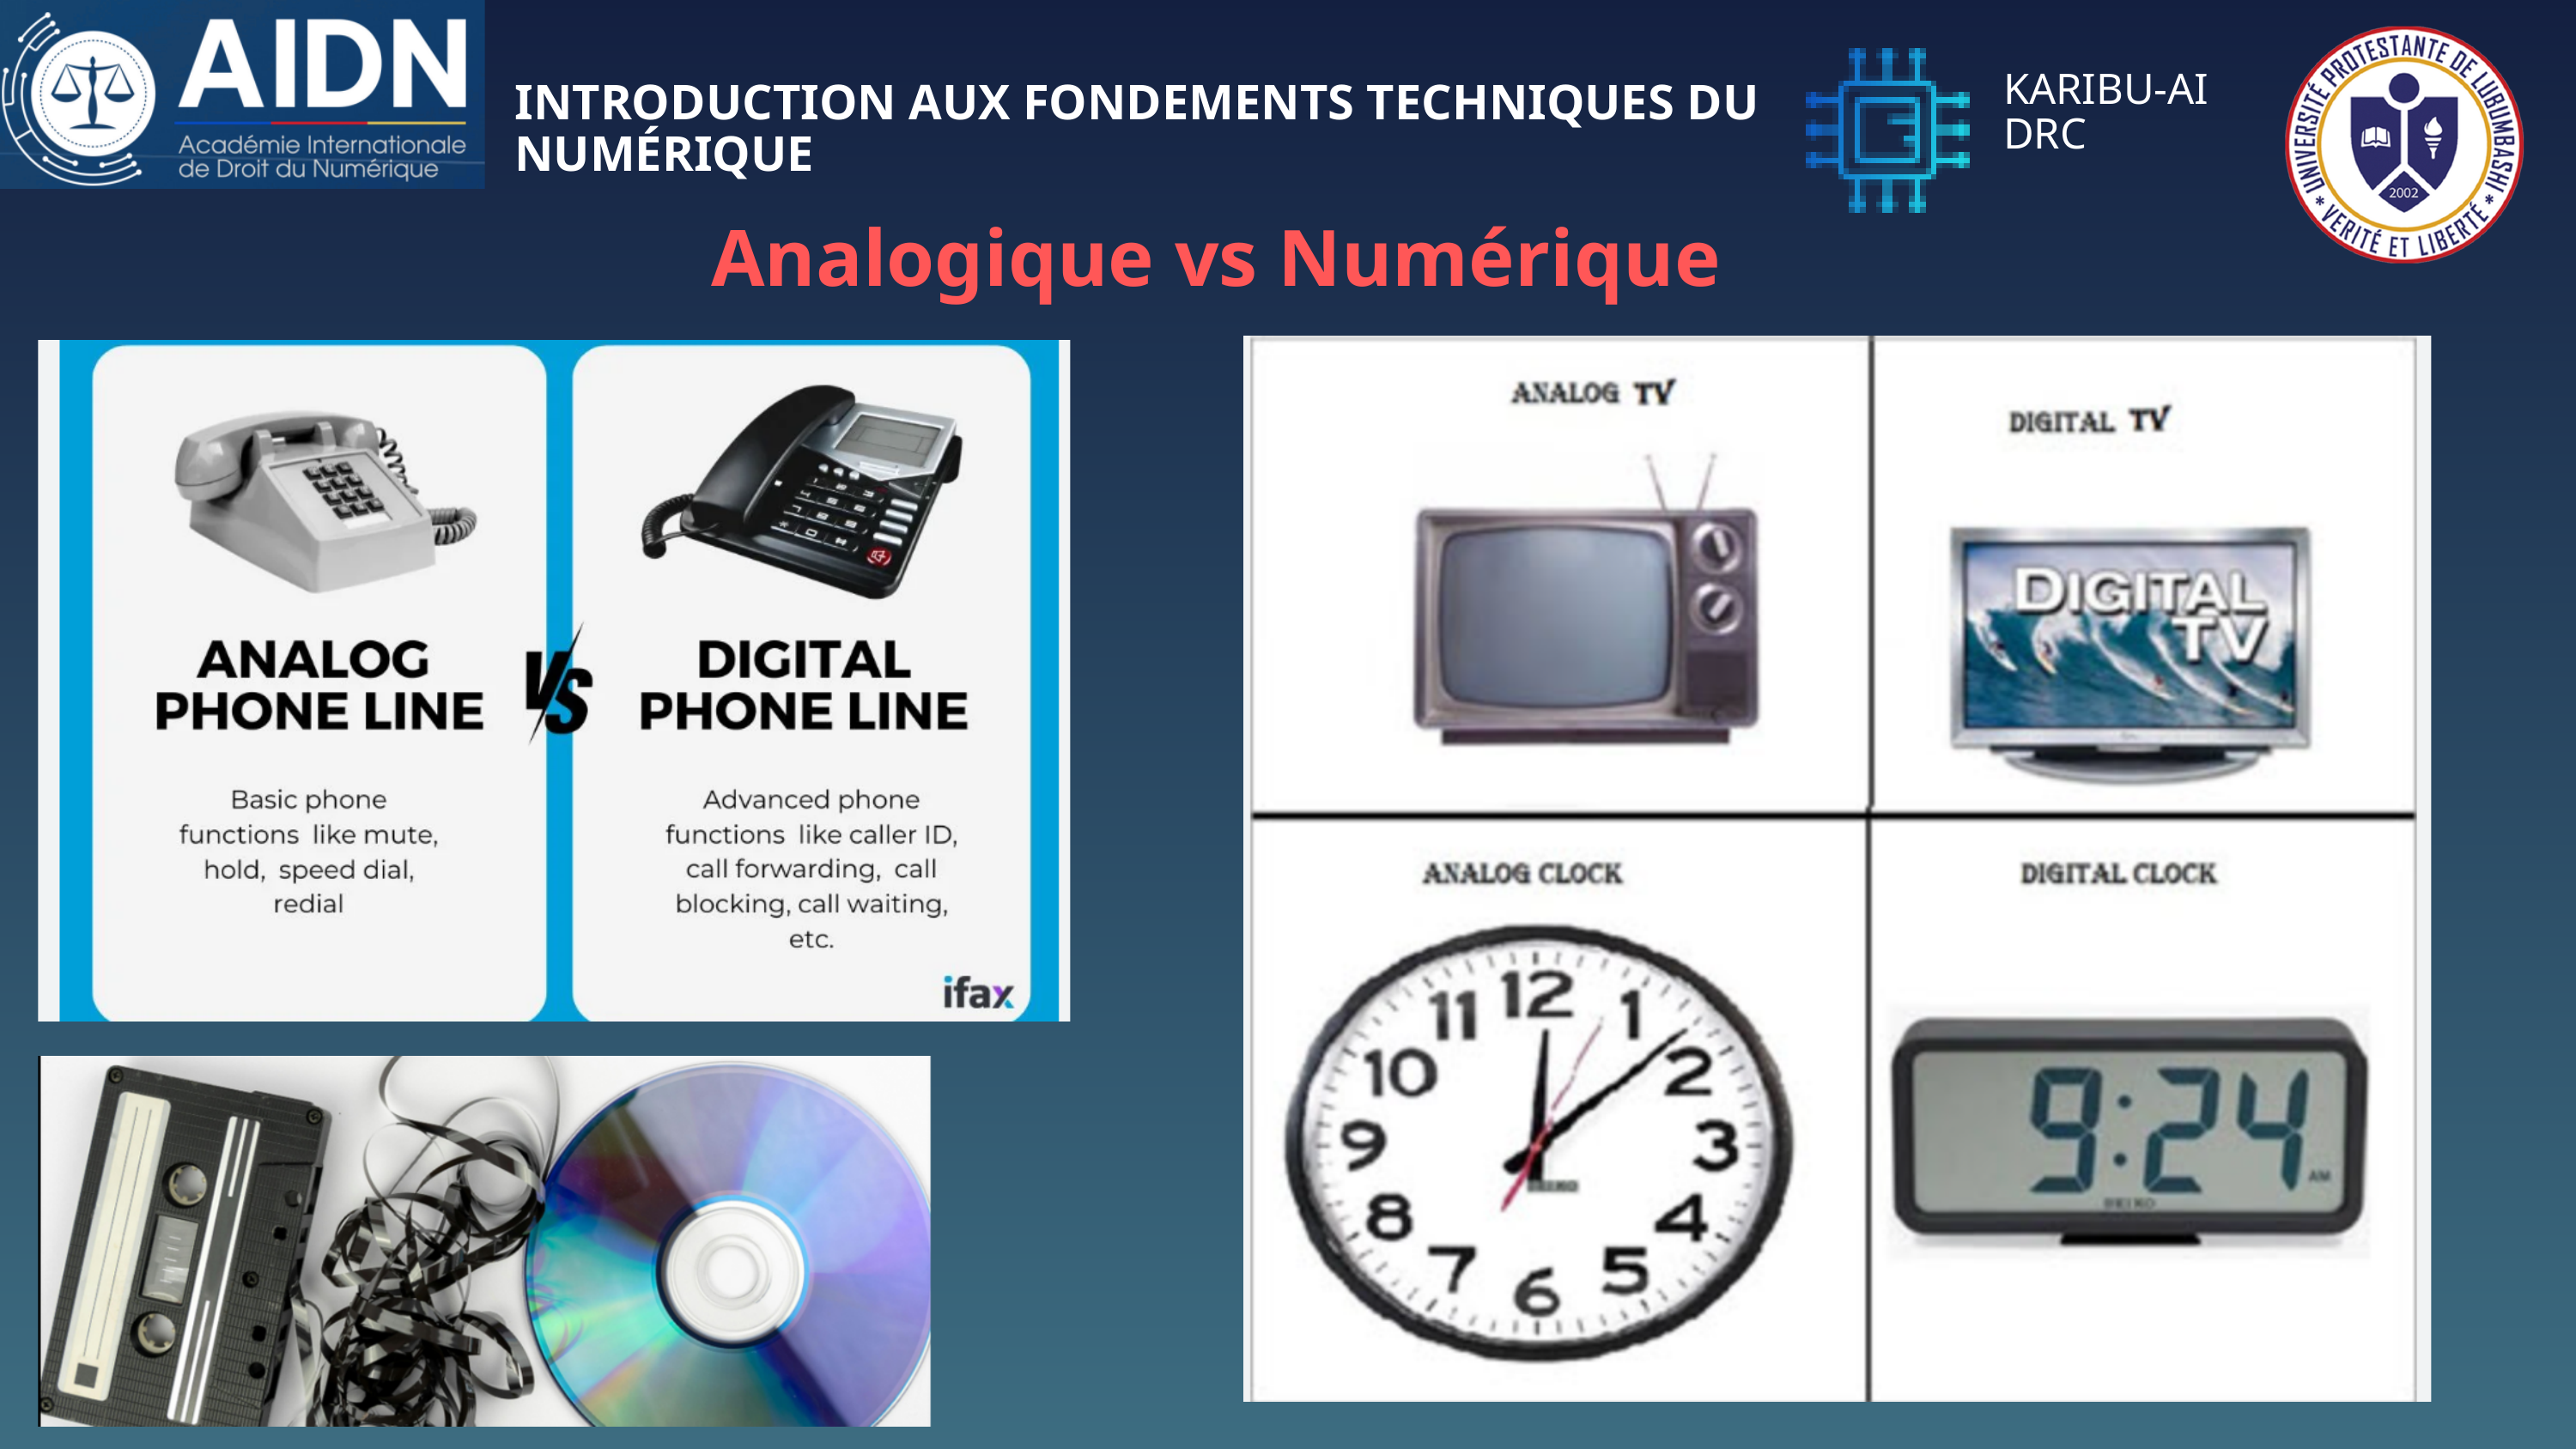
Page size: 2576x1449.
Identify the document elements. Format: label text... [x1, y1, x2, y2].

text_box [38, 340, 1071, 1022]
text_box INTRODUCTION AUX FONDEMENTS TECHNIQUES DU NUMÉRIQUE [514, 78, 1772, 181]
text_box [2274, 20, 2538, 270]
text_box [1806, 48, 1971, 214]
text_box [1243, 336, 2432, 1402]
text_box [0, 0, 485, 189]
text_box KARIBU-AI DRC [2003, 68, 2241, 157]
text_box [38, 1056, 933, 1427]
text_box Analogique vs Numérique [711, 219, 2241, 303]
